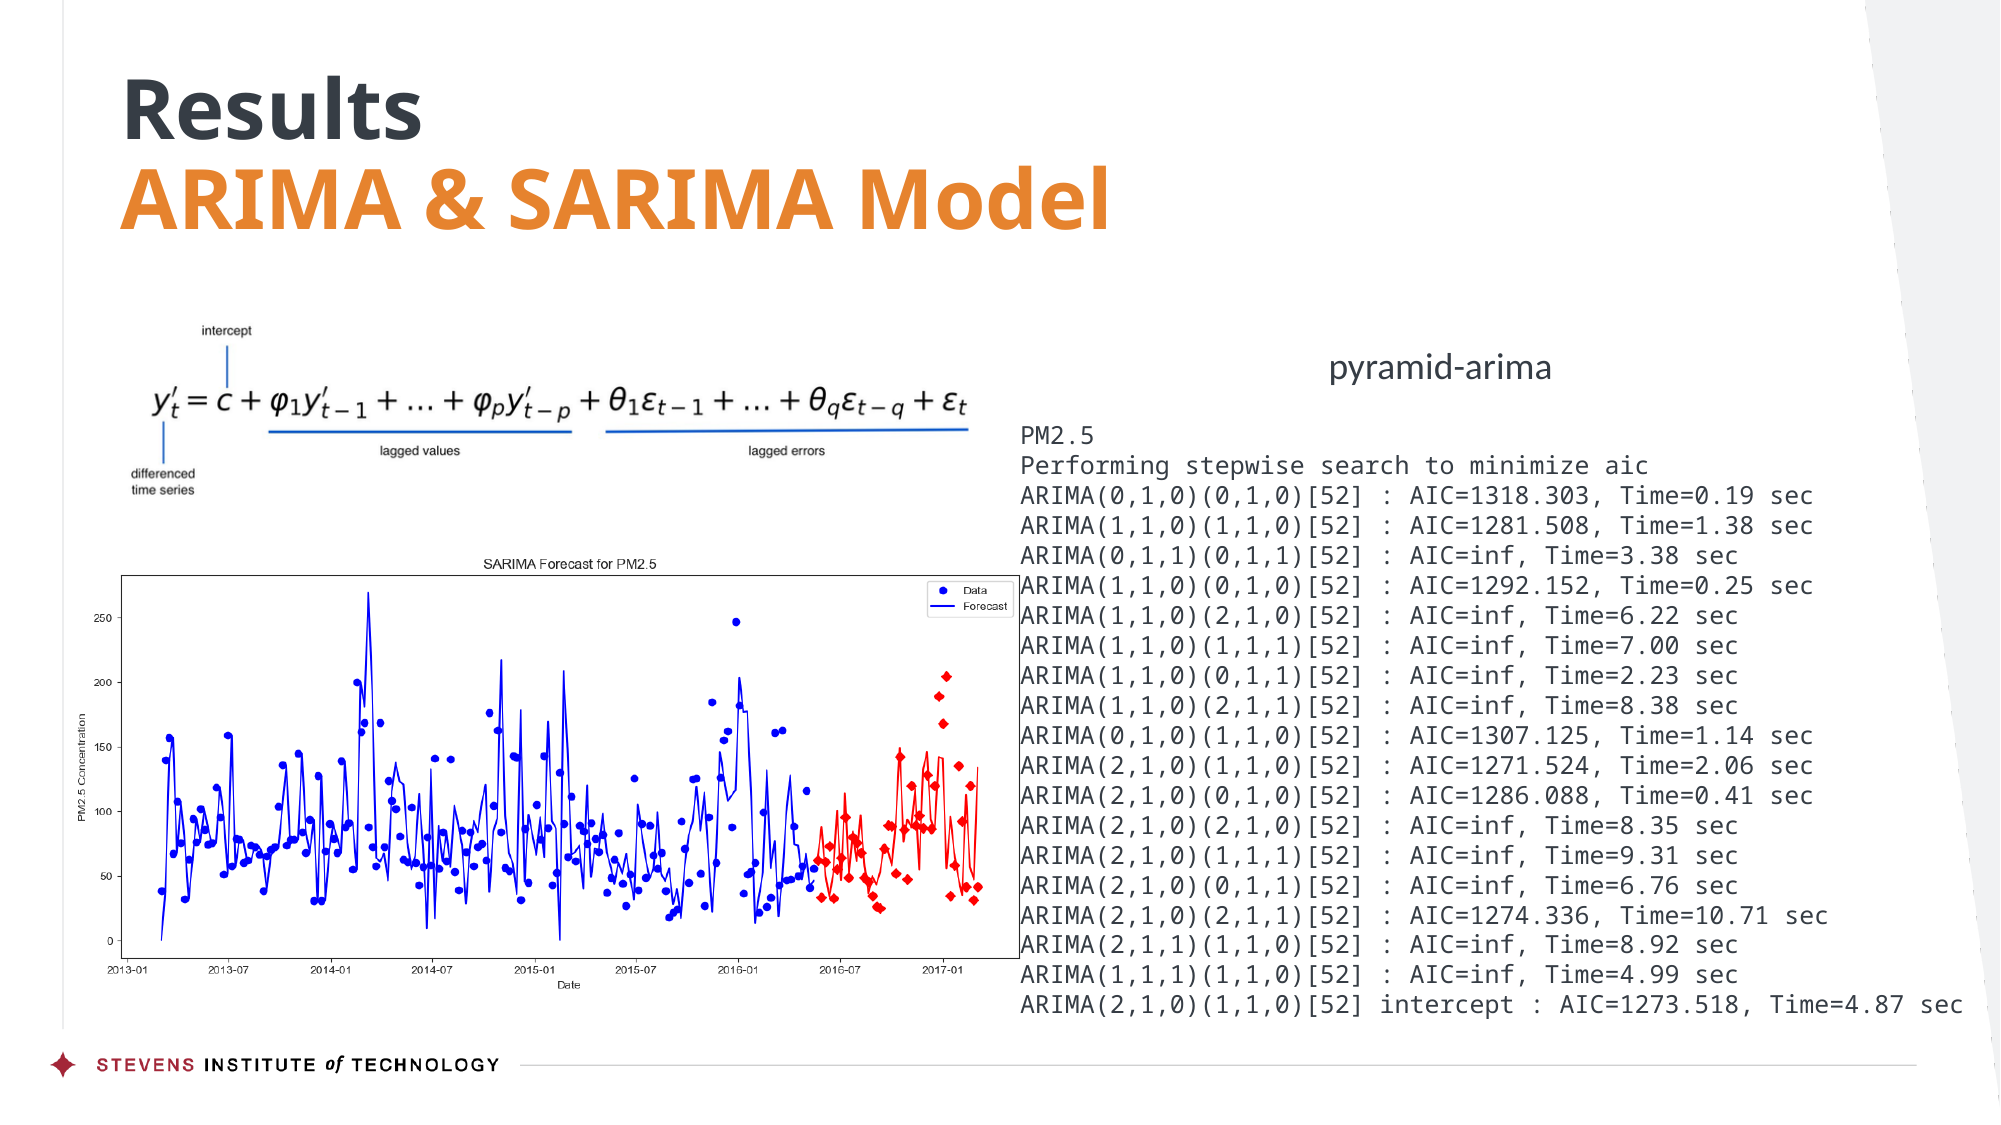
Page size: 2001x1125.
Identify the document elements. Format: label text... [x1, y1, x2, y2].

title Results ARIMA & SARIMA Model [105, 59, 1863, 278]
picture [70, 550, 1026, 998]
picture [124, 318, 985, 509]
text_box pyramid-arima [1313, 334, 1568, 394]
text_box PM2.5 Performing stepwise search to minimize aic ARIMA(0,1,0)(0,1,0)[52] : AIC=1318.303, Time=0.19 sec ARIMA(1,1,0)(1,1,0)[52] : AIC=1281.508, Time=1.38 sec ARIMA(0,1,1)(0,1,1)[52] : AIC=inf, Time=3.38 sec ARIMA(1,1,0)(0,1,0)[52] : AIC=1292.152, Time=0.25 sec ARIMA(1,1,0)(2,1,0)[52] : AIC=inf, Time=6.22 sec ARIMA(1,1,0)(1,1,1)[52] : AIC=inf, Time=7.00 sec ARIMA(1,1,0)(0,1,1)[52] : AIC=inf, Time=2.23 sec ARIMA(1,1,0)(2,1,1)[52] : AIC=inf, Time=8.38 sec ARIMA(0,1,0)(1,1,0)[52] : AIC=1307.125, Time=1.14 sec ARIMA(2,1,0)(1,1,0)[52] : AIC=1271.524, Time=2.06 sec ARIMA(2,1,0)(0,1,0)[52] : AIC=1286.088, Time=0.41 sec ARIMA(2,1,0)(2,1,0)[52] : AIC=inf, Time=8.35 sec ARIMA(2,1,0)(1,1,1)[52] : AIC=inf, Time=9.31 sec ARIMA(2,1,0)(0,1,1)[52] : AIC=inf, Time=6.76 sec ARIMA(2,1,0)(2,1,1)[52] : AIC=1274.336, Time=10.71 sec ARIMA(2,1,1)(1,1,0)[52] : AIC=inf, Time=8.92 sec ARIMA(1,1,1)(1,1,0)[52] : AIC=inf, Time=4.99 sec ARIMA(2,1,0)(1,1,0)[52] intercept : AIC=1273.518, Time=4.87 sec [1005, 412, 1980, 1027]
